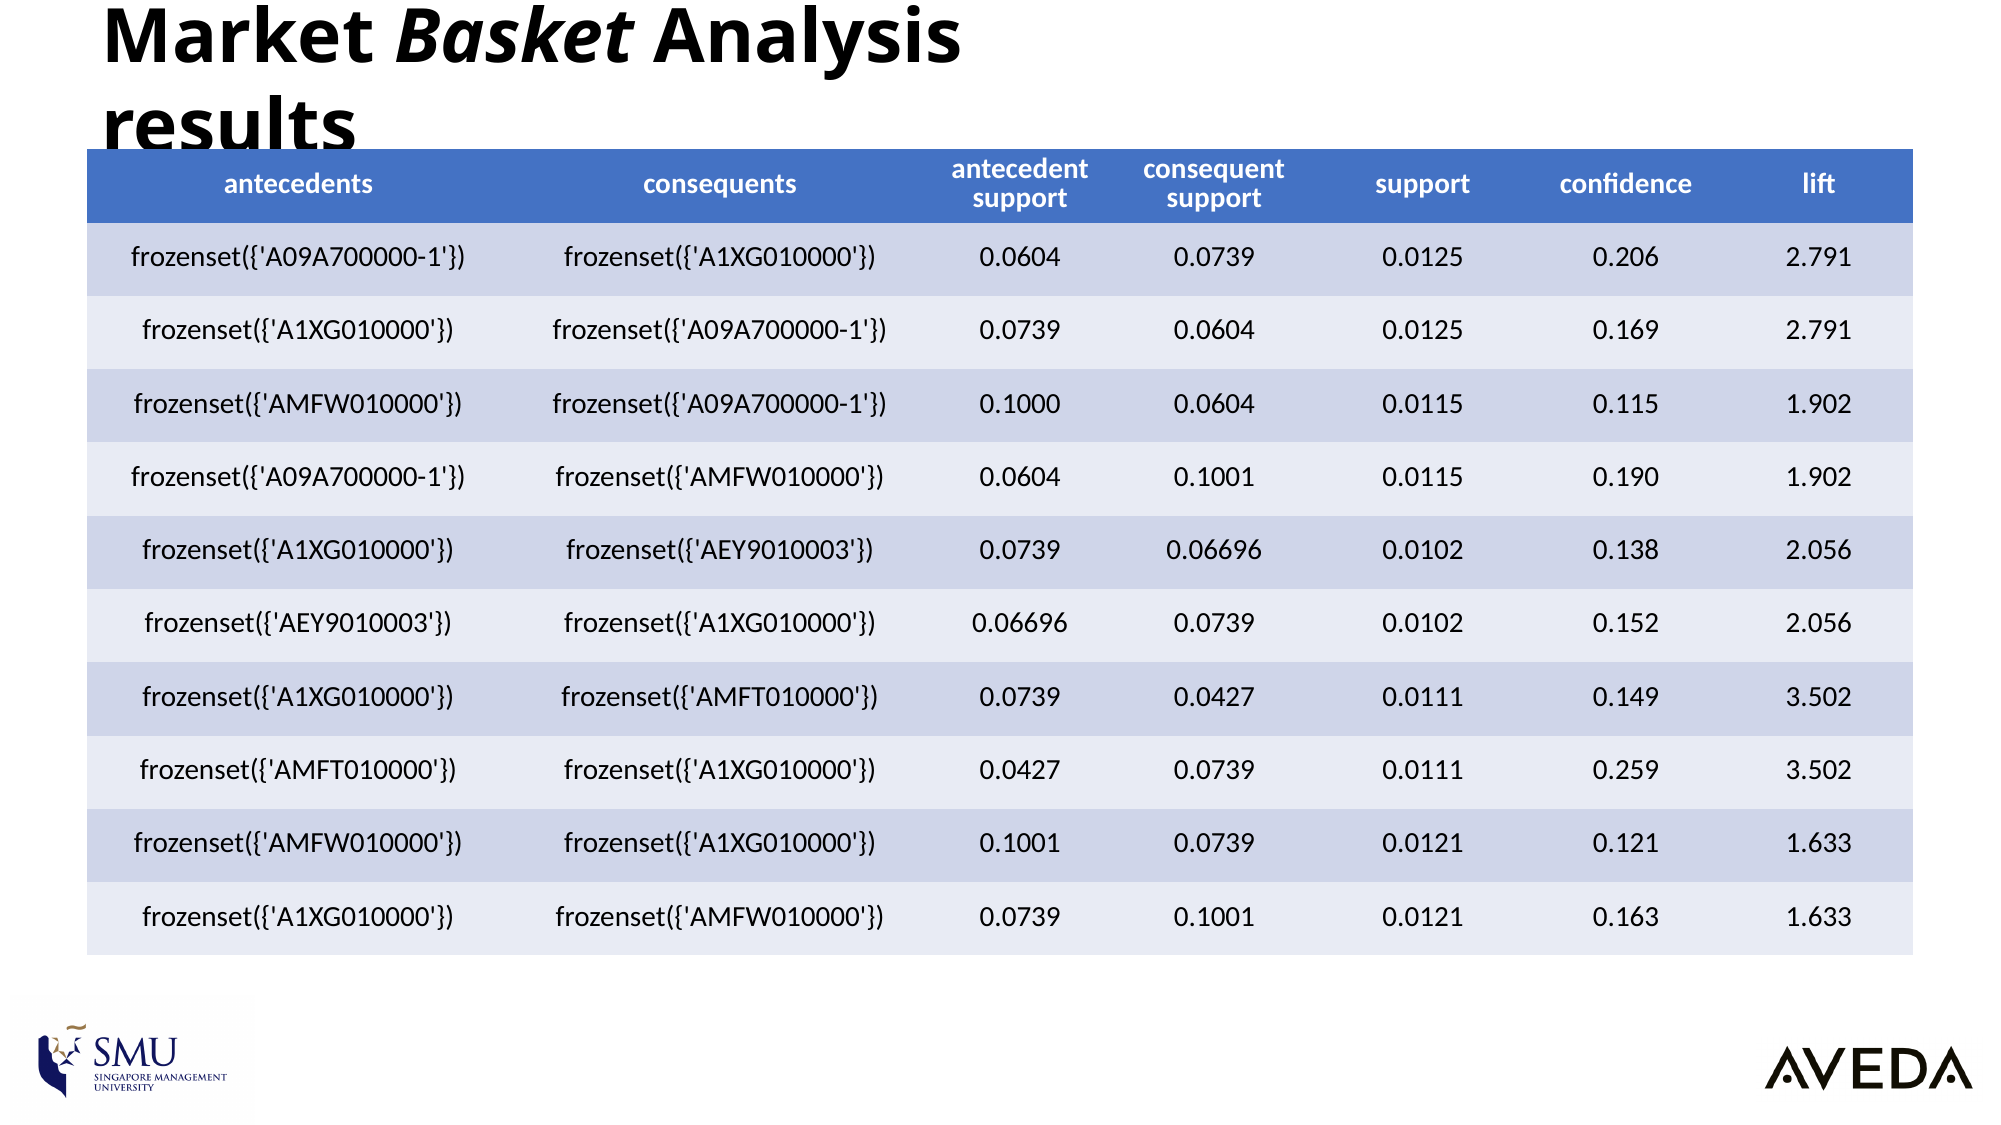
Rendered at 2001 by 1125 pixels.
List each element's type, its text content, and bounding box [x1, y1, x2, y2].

table_cell frozenset({'A1XG010000'}) [87, 882, 510, 955]
text_box Market Basket Analysis results [86, 29, 1161, 126]
table_header consequent support [1110, 149, 1319, 223]
table_cell 0.0604 [1110, 369, 1319, 442]
table_cell 0.0121 [1319, 882, 1528, 955]
table_cell 0.149 [1528, 662, 1725, 736]
table_cell 0.0427 [1110, 662, 1319, 736]
table_cell 0.0102 [1319, 589, 1528, 662]
table_cell frozenset({'A1XG010000'}) [510, 809, 930, 882]
table_cell frozenset({'AMFW010000'}) [510, 882, 930, 955]
table_cell 0.0739 [1110, 589, 1319, 662]
table_cell 0.0125 [1319, 296, 1528, 369]
text_box [0, 0, 2000, 75]
table_cell frozenset({'A1XG010000'}) [87, 662, 510, 736]
table_cell 0.163 [1528, 882, 1725, 955]
table_cell frozenset({'A1XG010000'}) [510, 736, 930, 809]
table_cell frozenset({'AEY9010003'}) [510, 516, 930, 589]
picture [1756, 1037, 1983, 1102]
table_cell 1.633 [1725, 882, 1913, 955]
table_cell frozenset({'AEY9010003'}) [87, 589, 510, 662]
table_cell 1.633 [1725, 809, 1913, 882]
table_cell 0.0739 [1110, 736, 1319, 809]
table_cell 0.0739 [1110, 809, 1319, 882]
table_cell 0.206 [1528, 223, 1725, 296]
table_cell frozenset({'AMFW010000'}) [87, 809, 510, 882]
table_header support [1319, 149, 1528, 223]
table_cell 2.056 [1725, 589, 1913, 662]
table_header antecedent support [930, 149, 1110, 223]
table_header confidence [1528, 149, 1725, 223]
picture [10, 995, 255, 1125]
table_cell 0.0739 [930, 516, 1110, 589]
table_cell 0.06696 [1110, 516, 1319, 589]
table_header consequents [510, 149, 930, 223]
table_cell 0.0427 [930, 736, 1110, 809]
table_cell 0.0604 [930, 223, 1110, 296]
table_cell 2.791 [1725, 296, 1913, 369]
table_cell 0.0115 [1319, 442, 1528, 516]
table_cell frozenset({'A1XG010000'}) [510, 223, 930, 296]
table_cell 0.0111 [1319, 662, 1528, 736]
table_cell 0.115 [1528, 369, 1725, 442]
table_cell 0.0739 [930, 296, 1110, 369]
table_cell 1.902 [1725, 369, 1913, 442]
table_cell frozenset({'A09A700000-1'}) [87, 223, 510, 296]
table_cell 0.0102 [1319, 516, 1528, 589]
table_cell 0.0111 [1319, 736, 1528, 809]
table_cell frozenset({'A1XG010000'}) [510, 589, 930, 662]
table_cell 0.1000 [930, 369, 1110, 442]
table_cell 3.502 [1725, 662, 1913, 736]
table_cell 0.0604 [1110, 296, 1319, 369]
table_cell frozenset({'AMFW010000'}) [87, 369, 510, 442]
table_cell frozenset({'A1XG010000'}) [87, 516, 510, 589]
table_cell 0.0121 [1319, 809, 1528, 882]
table_cell 0.06696 [930, 589, 1110, 662]
table_cell 1.902 [1725, 442, 1913, 516]
table_header lift [1725, 149, 1913, 223]
table_cell 0.1001 [1110, 442, 1319, 516]
table_cell 2.056 [1725, 516, 1913, 589]
table_cell 0.1001 [930, 809, 1110, 882]
table_cell 0.121 [1528, 809, 1725, 882]
table_cell 0.0739 [1110, 223, 1319, 296]
table_cell 0.138 [1528, 516, 1725, 589]
table_cell frozenset({'AMFT010000'}) [510, 662, 930, 736]
table_cell 0.0115 [1319, 369, 1528, 442]
table_header antecedents [87, 149, 510, 223]
table_cell 0.259 [1528, 736, 1725, 809]
table_cell 0.0739 [930, 882, 1110, 955]
table_cell frozenset({'AMFW010000'}) [510, 442, 930, 516]
table_cell frozenset({'AMFT010000'}) [87, 736, 510, 809]
table_cell 0.190 [1528, 442, 1725, 516]
table_cell frozenset({'A09A700000-1'}) [510, 369, 930, 442]
table_cell frozenset({'A09A700000-1'}) [510, 296, 930, 369]
table_cell frozenset({'A09A700000-1'}) [87, 442, 510, 516]
table_cell 0.0604 [930, 442, 1110, 516]
table_cell 3.502 [1725, 736, 1913, 809]
table_cell 0.169 [1528, 296, 1725, 369]
table_cell frozenset({'A1XG010000'}) [87, 296, 510, 369]
table_cell 0.1001 [1110, 882, 1319, 955]
table_cell 2.791 [1725, 223, 1913, 296]
table_cell 0.0739 [930, 662, 1110, 736]
table_cell 0.152 [1528, 589, 1725, 662]
table_cell 0.0125 [1319, 223, 1528, 296]
